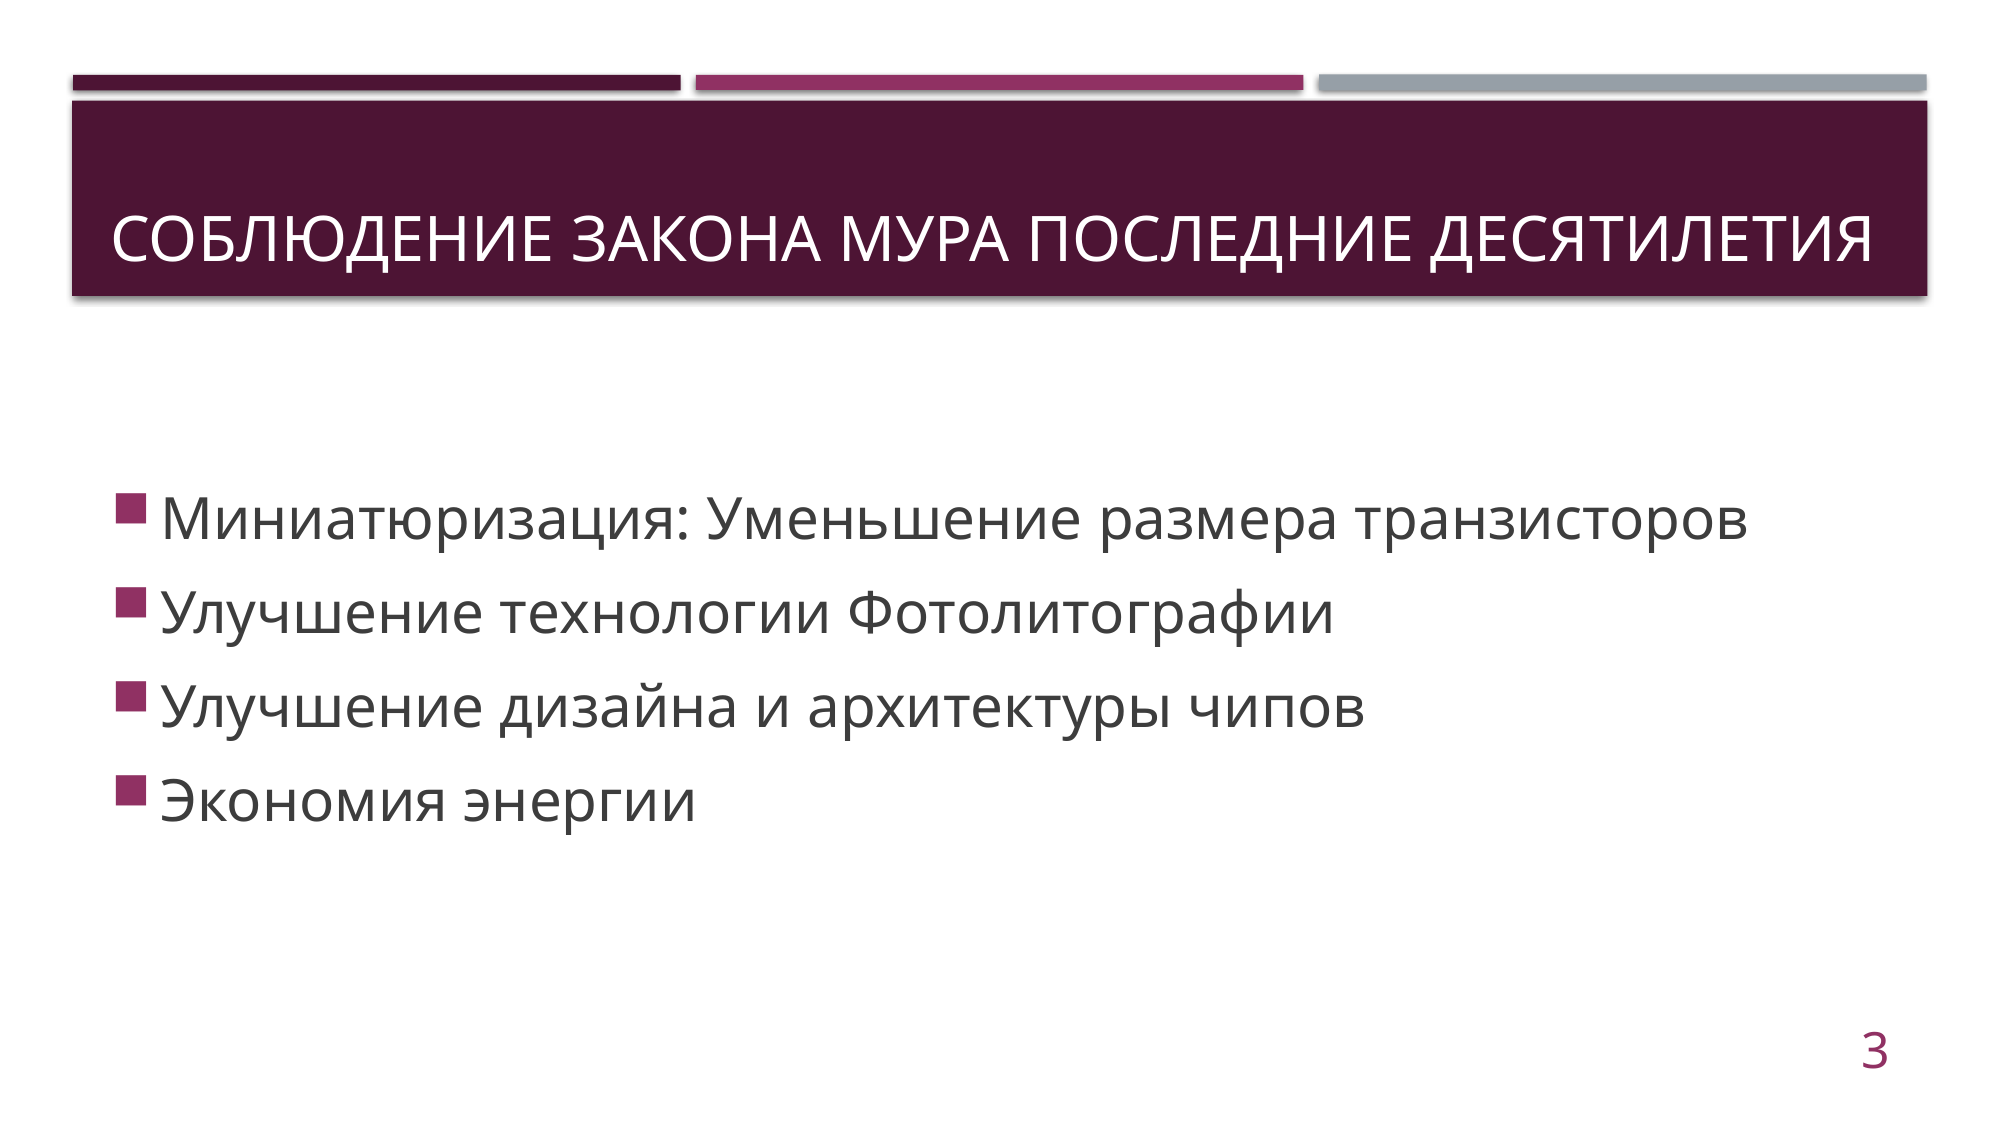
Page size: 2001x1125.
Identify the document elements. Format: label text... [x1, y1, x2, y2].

slide_number 3 [1732, 1022, 1905, 1083]
title Соблюдение закона мура последние десятилетия [95, 115, 1905, 282]
list Миниатюризация: Уменьшение размера транзисторов Улучшение технологии Фотолитографии Улучшение дизайна и архитектуры чипов Экономия энергии [95, 355, 1905, 959]
